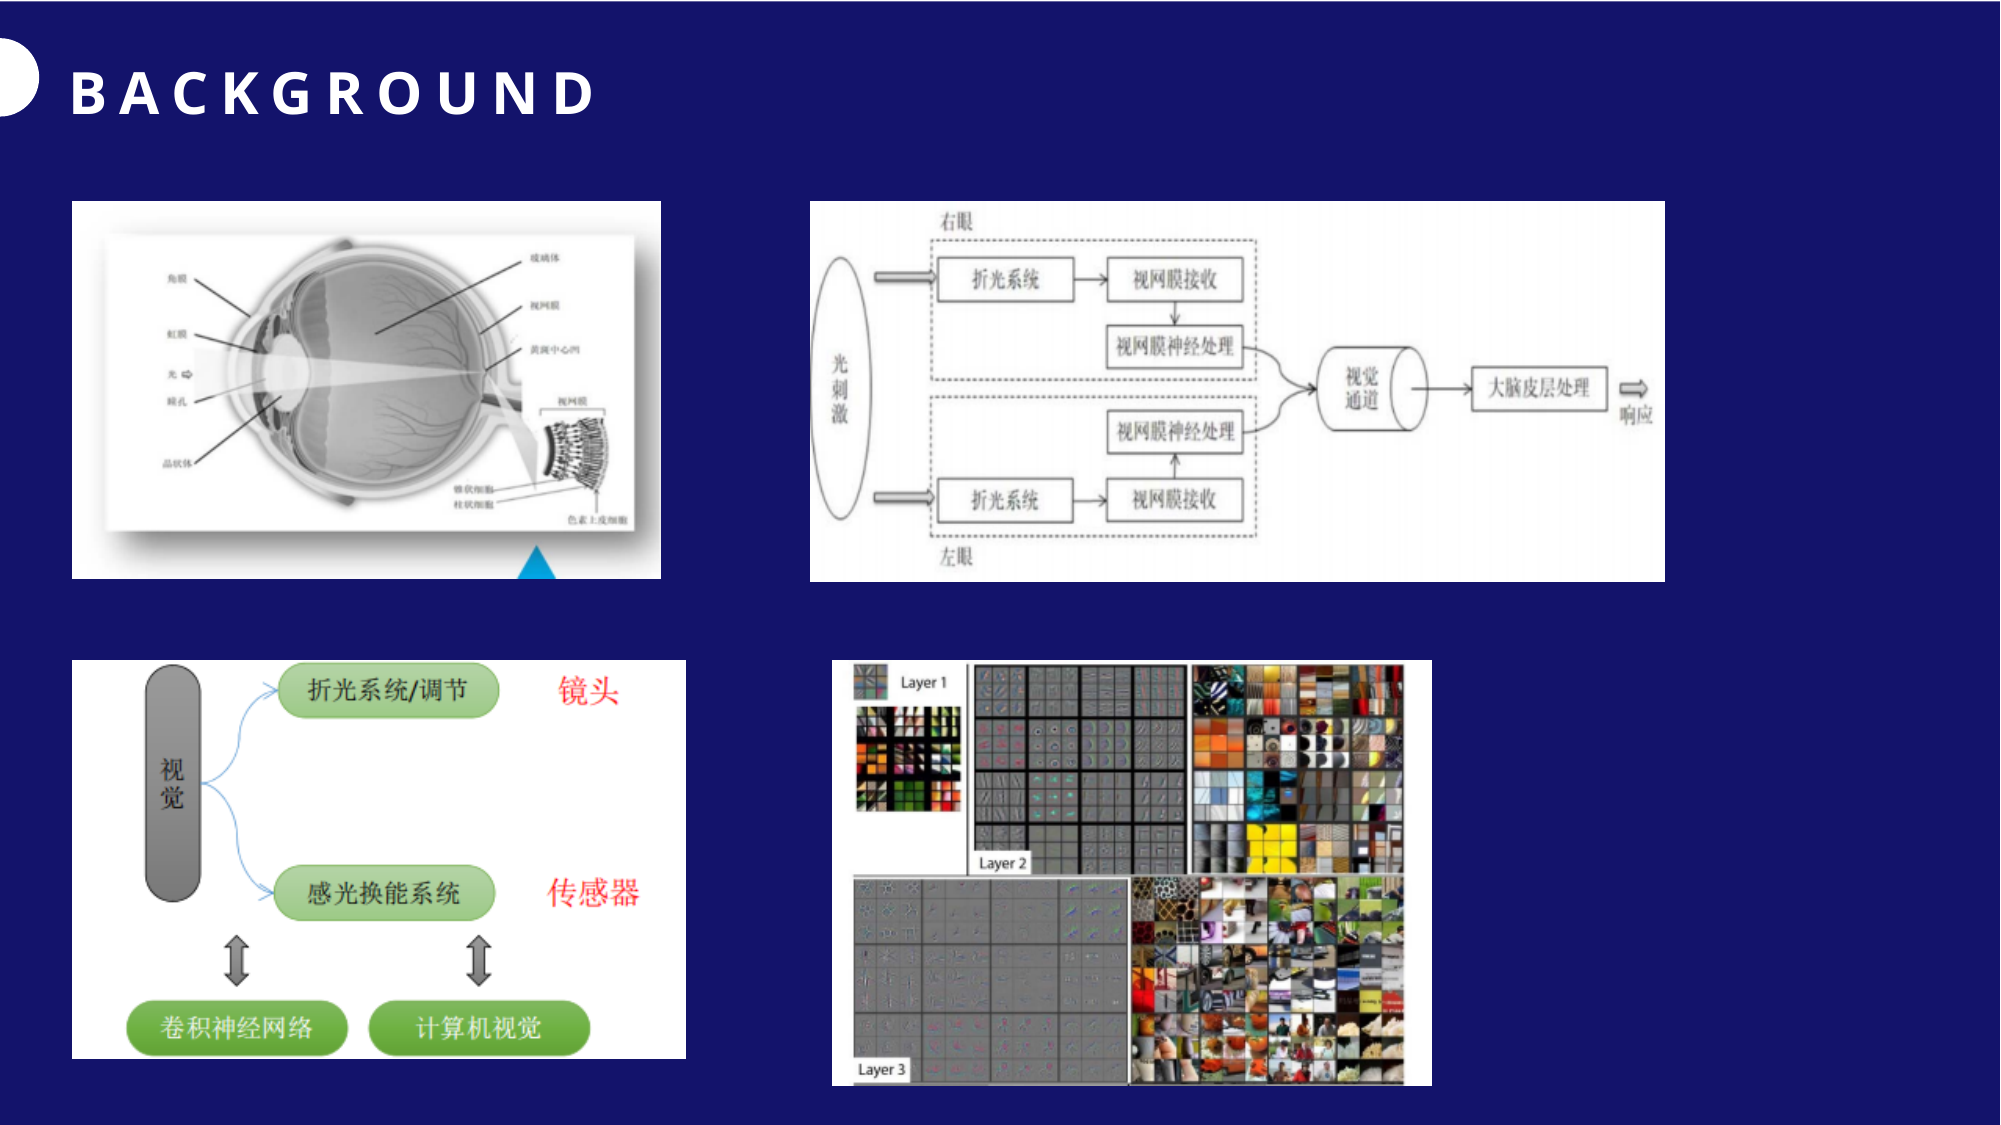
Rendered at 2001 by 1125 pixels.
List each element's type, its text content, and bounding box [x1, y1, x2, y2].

picture [72, 201, 661, 579]
picture [832, 660, 1432, 1086]
text_box BACKGROUND [53, 34, 1061, 134]
picture [72, 660, 686, 1059]
text_box [0, 0, 2000, 1125]
picture [810, 201, 1665, 582]
text_box [0, 37, 41, 118]
